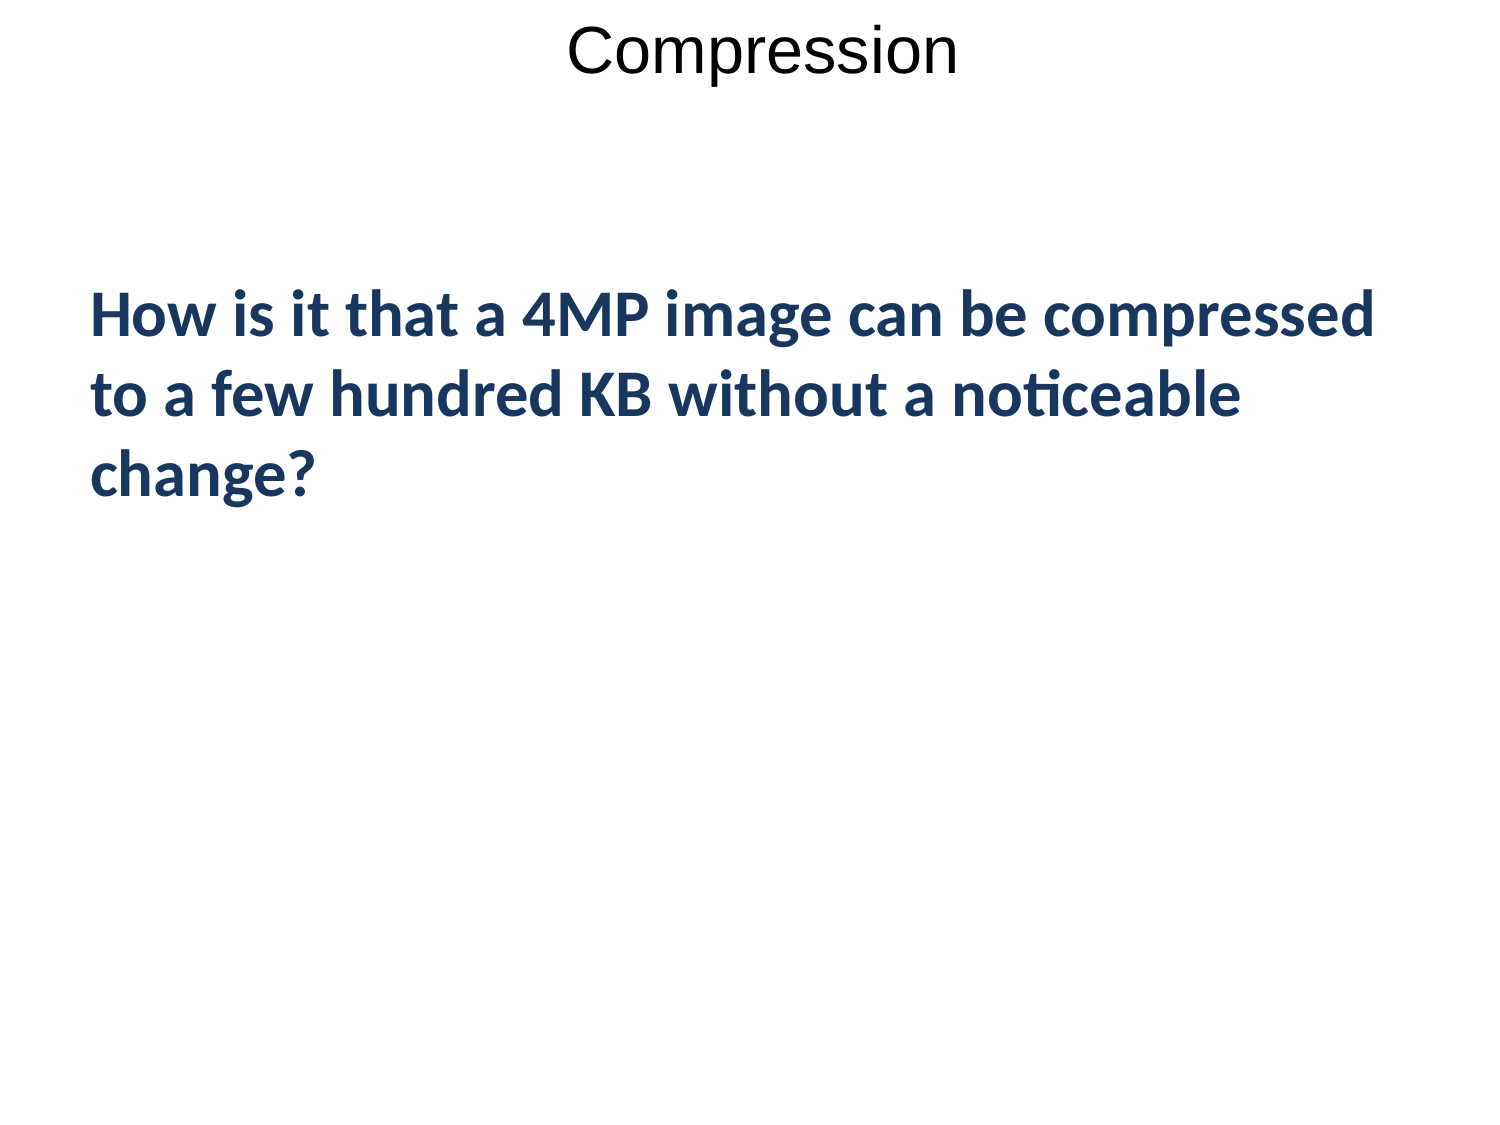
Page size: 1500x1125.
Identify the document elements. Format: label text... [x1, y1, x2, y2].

text_box Compression [551, 0, 975, 95]
list How is it that a 4MP image can be compressed to a few hundred KB without a noticeable change? [74, 262, 1426, 981]
